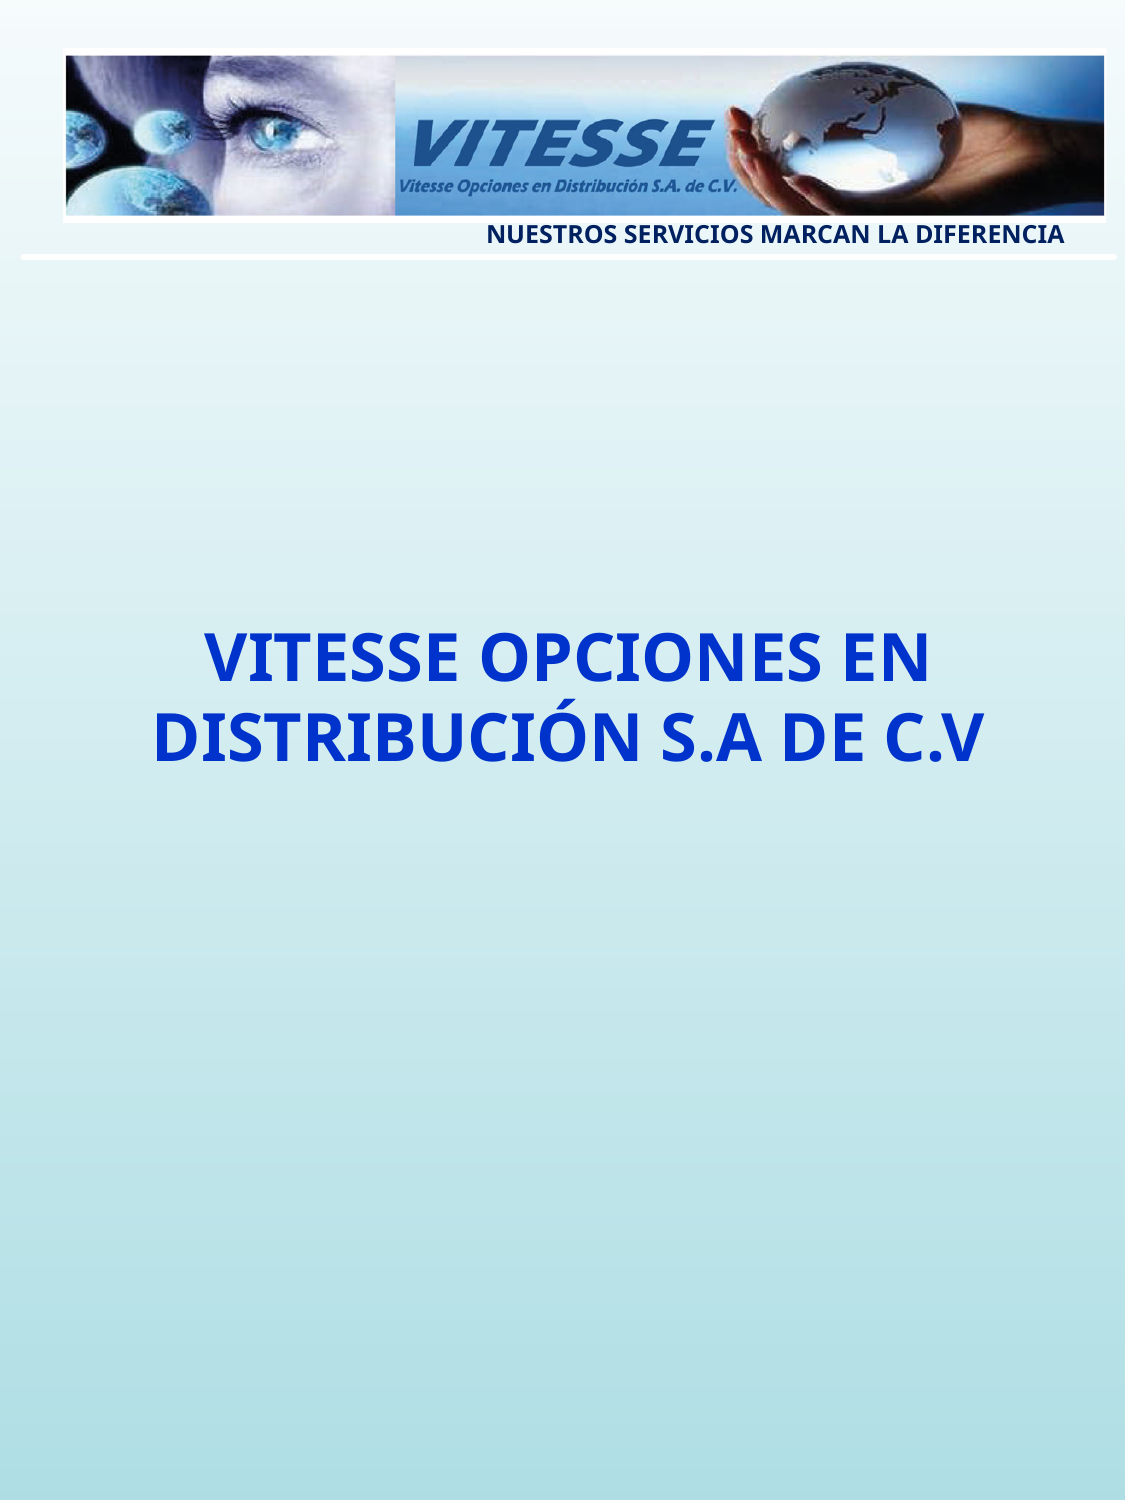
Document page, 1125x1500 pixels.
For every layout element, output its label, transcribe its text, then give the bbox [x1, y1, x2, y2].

picture [53, 48, 1107, 223]
text_box VITESSE OPCIONES EN DISTRIBUCIÓN S.A DE C.V [0, 607, 1125, 783]
text_box NUESTROS SERVICIOS MARCAN LA DIFERENCIA [471, 223, 1107, 254]
